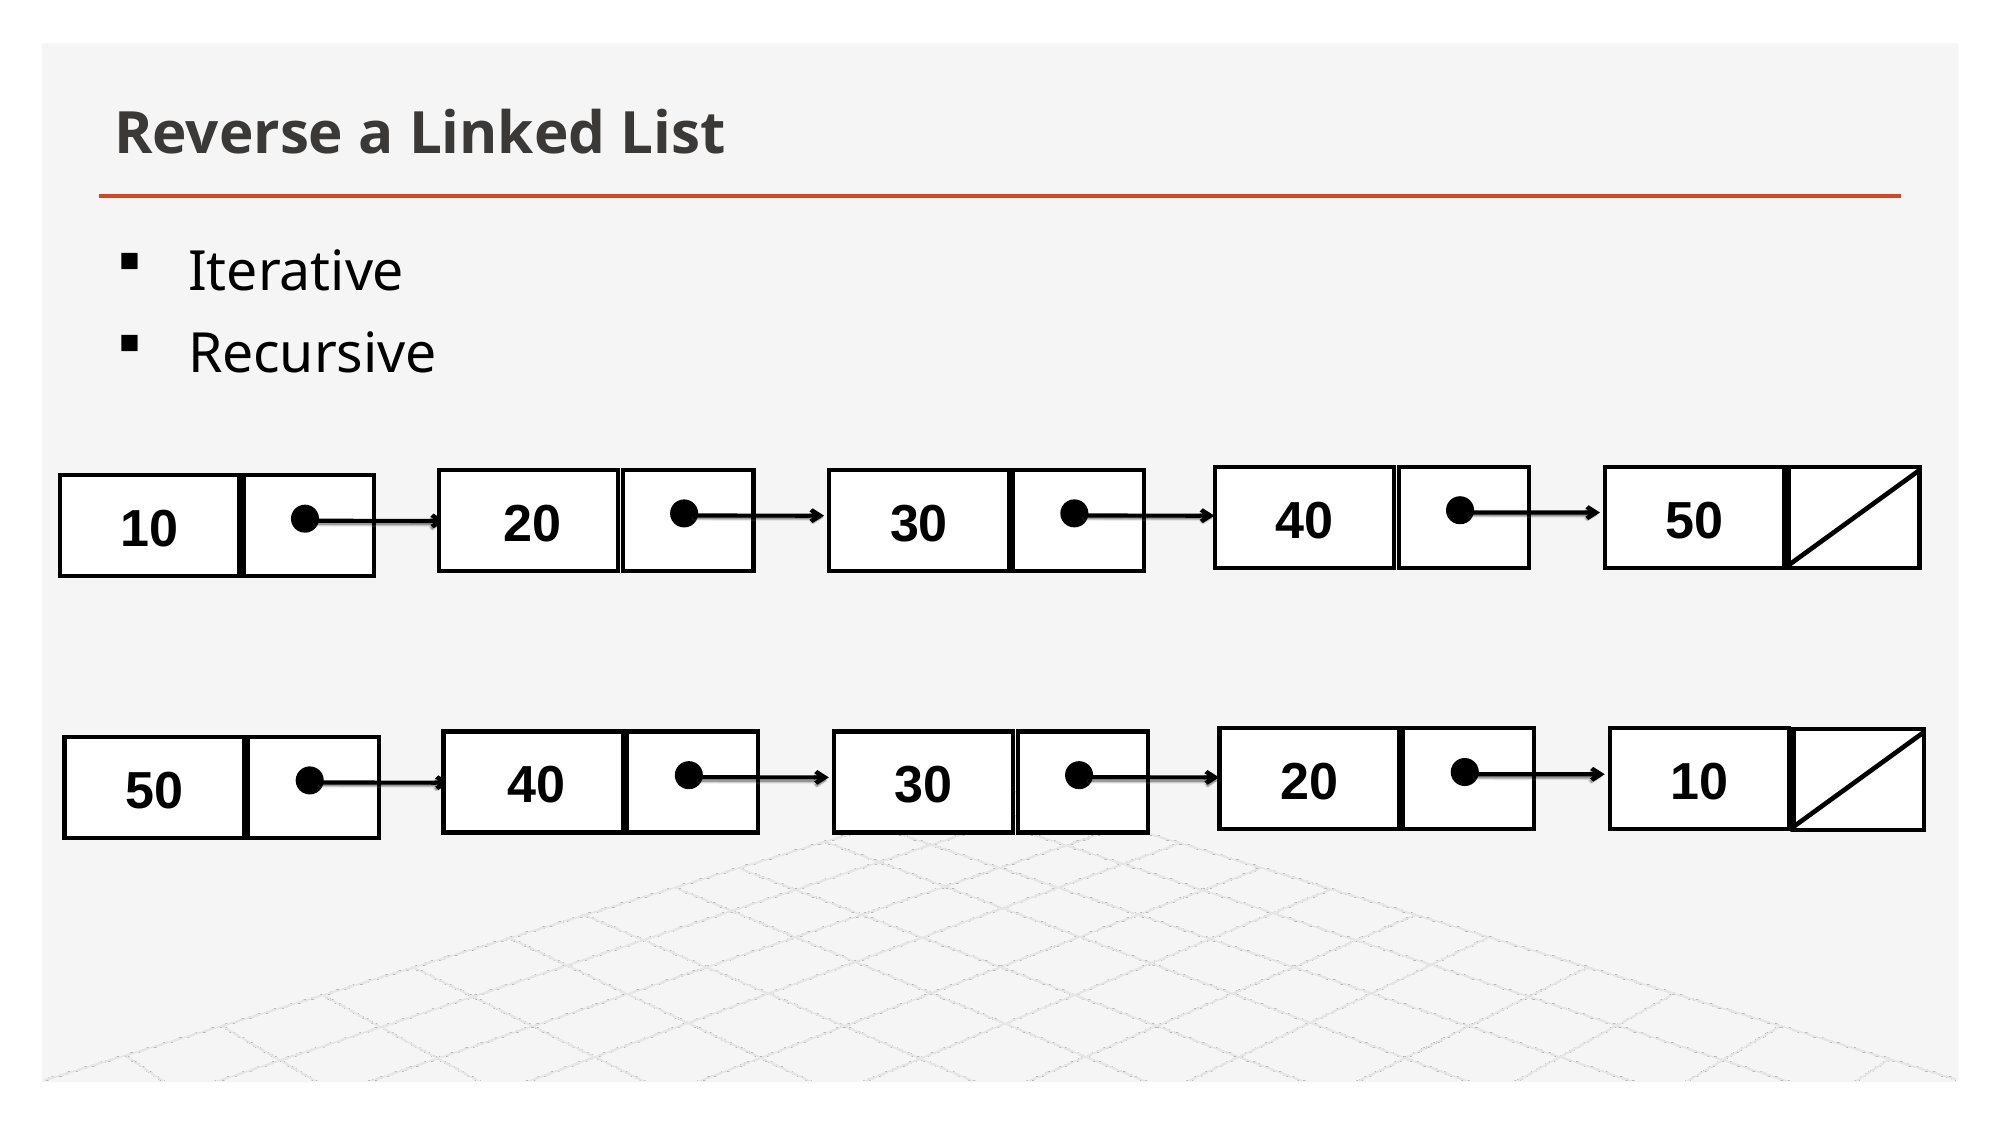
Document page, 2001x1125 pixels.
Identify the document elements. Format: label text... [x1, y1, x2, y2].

picture [44, 862, 1956, 1081]
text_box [24, 457, 1966, 601]
title Reverse a Linked List [99, 73, 1901, 197]
list Iterative Recursive [101, 227, 1904, 392]
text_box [29, 719, 1971, 862]
